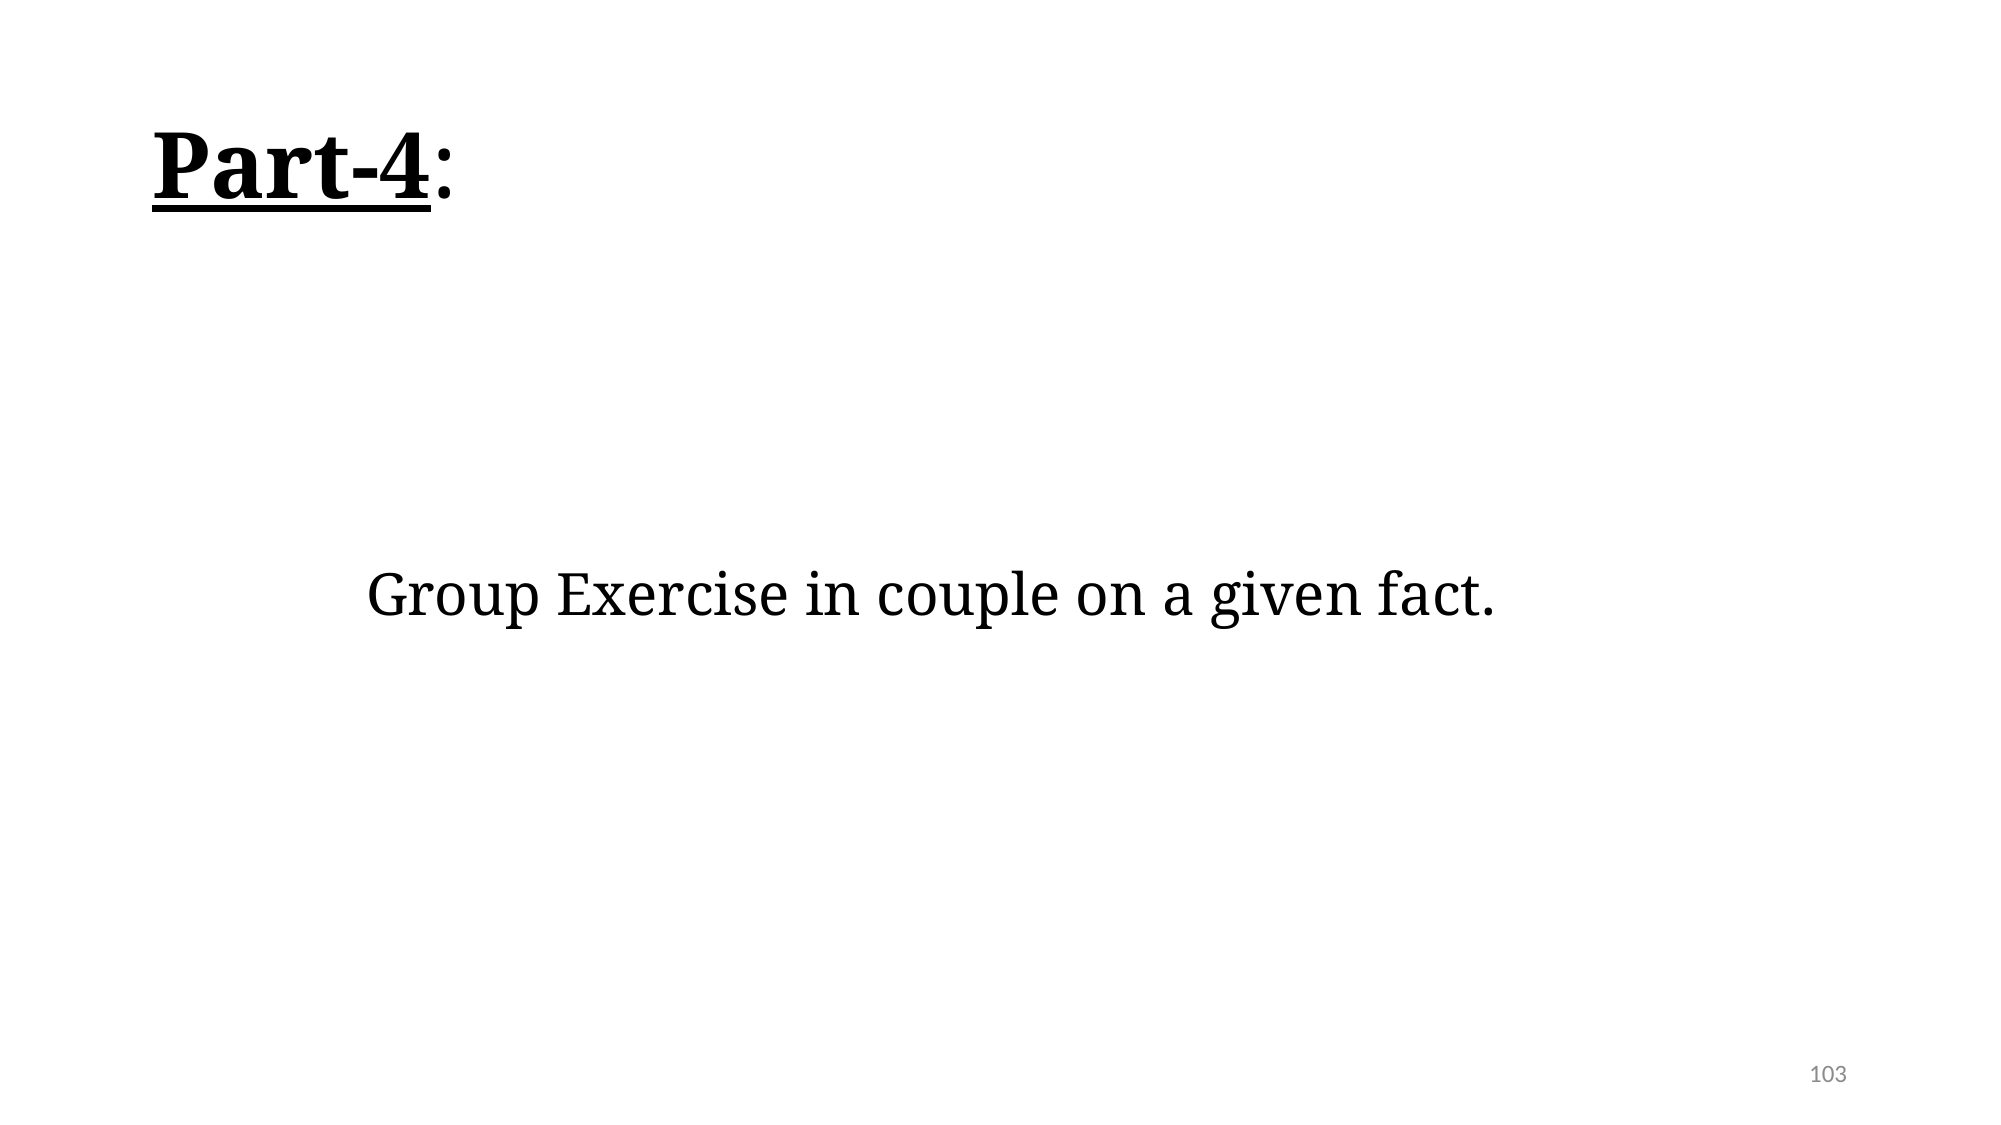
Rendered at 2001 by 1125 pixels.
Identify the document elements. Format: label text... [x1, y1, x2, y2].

list Group Exercise in couple on a given fact. [137, 299, 1863, 1014]
title Part-4: [137, 59, 1863, 278]
slide_number 103 [1412, 1042, 1863, 1103]
